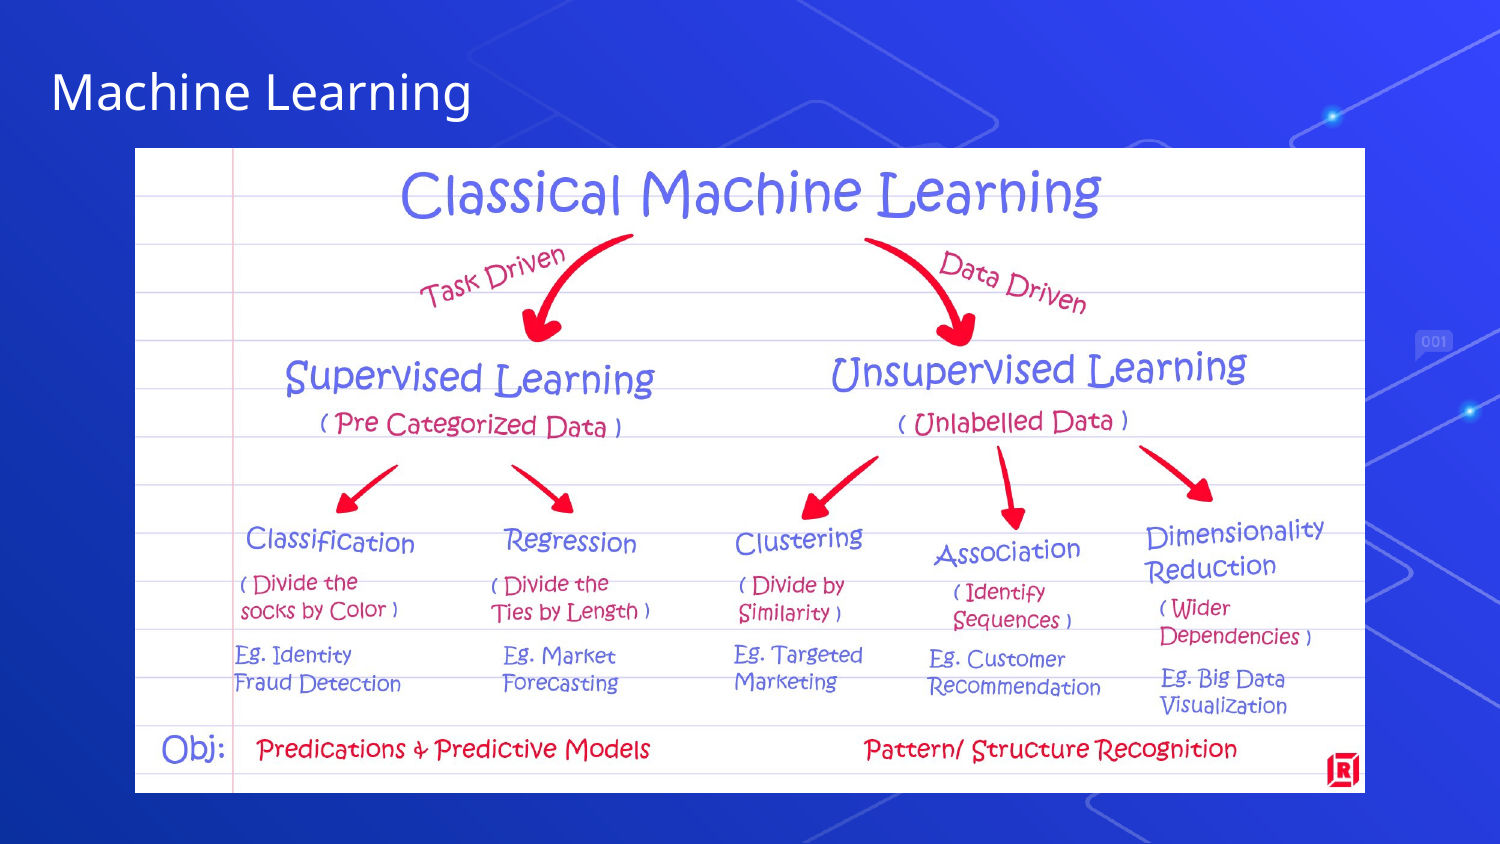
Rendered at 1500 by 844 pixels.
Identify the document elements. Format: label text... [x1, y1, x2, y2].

picture [0, 0, 1500, 844]
title Machine Learning [50, 51, 903, 121]
